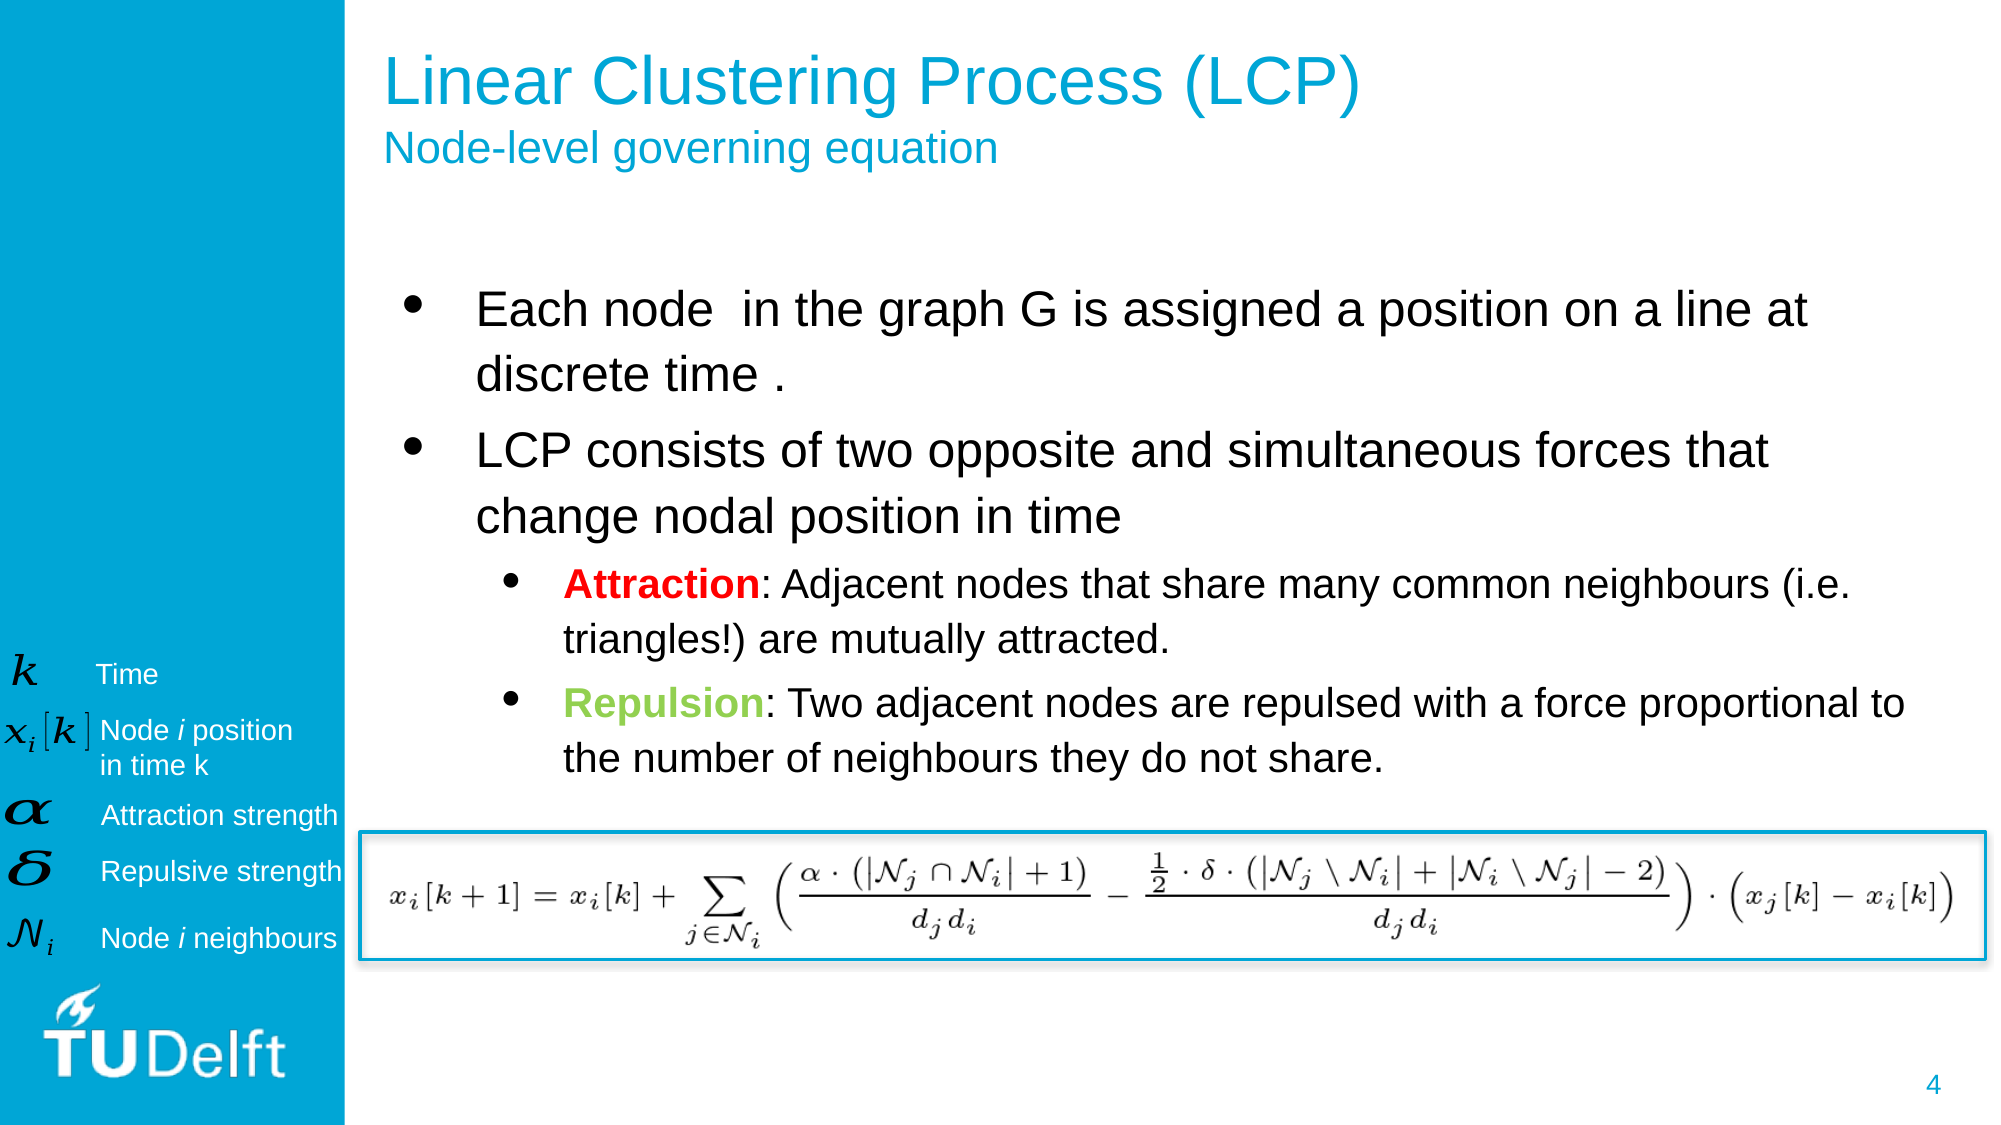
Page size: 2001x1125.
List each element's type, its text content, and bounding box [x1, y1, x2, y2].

title Linear Clustering Process (LCP) Node-level governing equation [368, 28, 1923, 181]
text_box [0, 647, 359, 963]
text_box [359, 831, 1986, 960]
